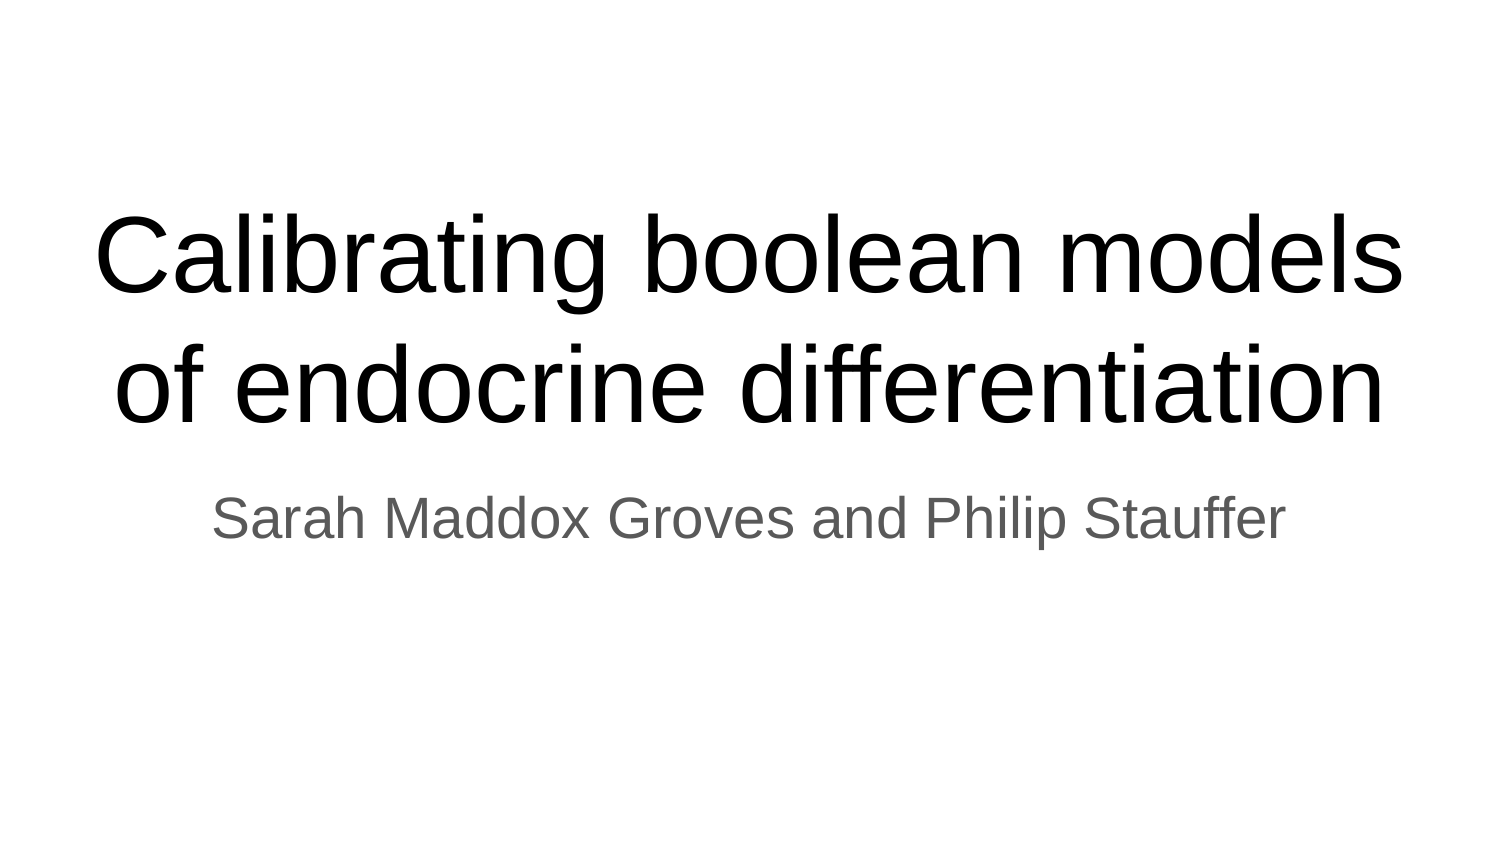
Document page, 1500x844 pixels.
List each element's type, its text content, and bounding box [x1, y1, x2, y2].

title Calibrating boolean models of endocrine differentiation [51, 122, 1449, 459]
subtitle Sarah Maddox Groves and Philip Stauffer [51, 464, 1449, 595]
